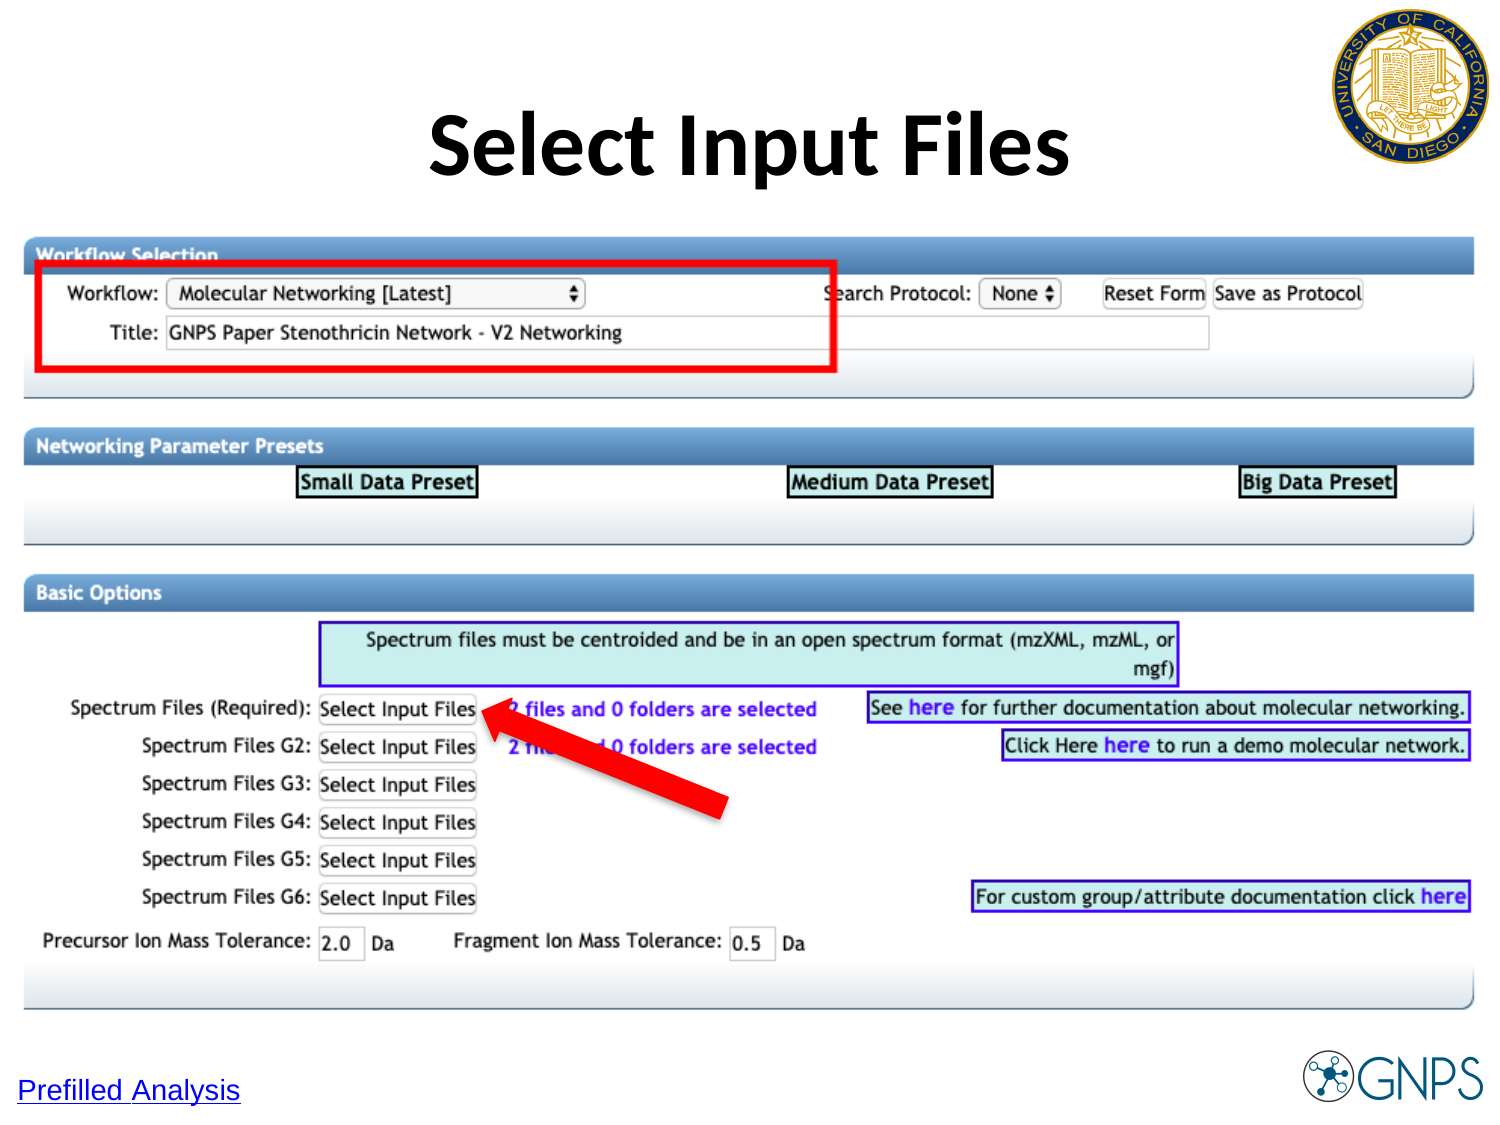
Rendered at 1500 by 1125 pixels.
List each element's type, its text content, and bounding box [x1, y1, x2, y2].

text_box Prefilled Analysis [2, 1064, 1299, 1115]
picture [1303, 1045, 1483, 1110]
text_box Select Input Files [74, 45, 1425, 223]
picture [1279, 7, 1500, 165]
picture [0, 225, 1500, 1031]
